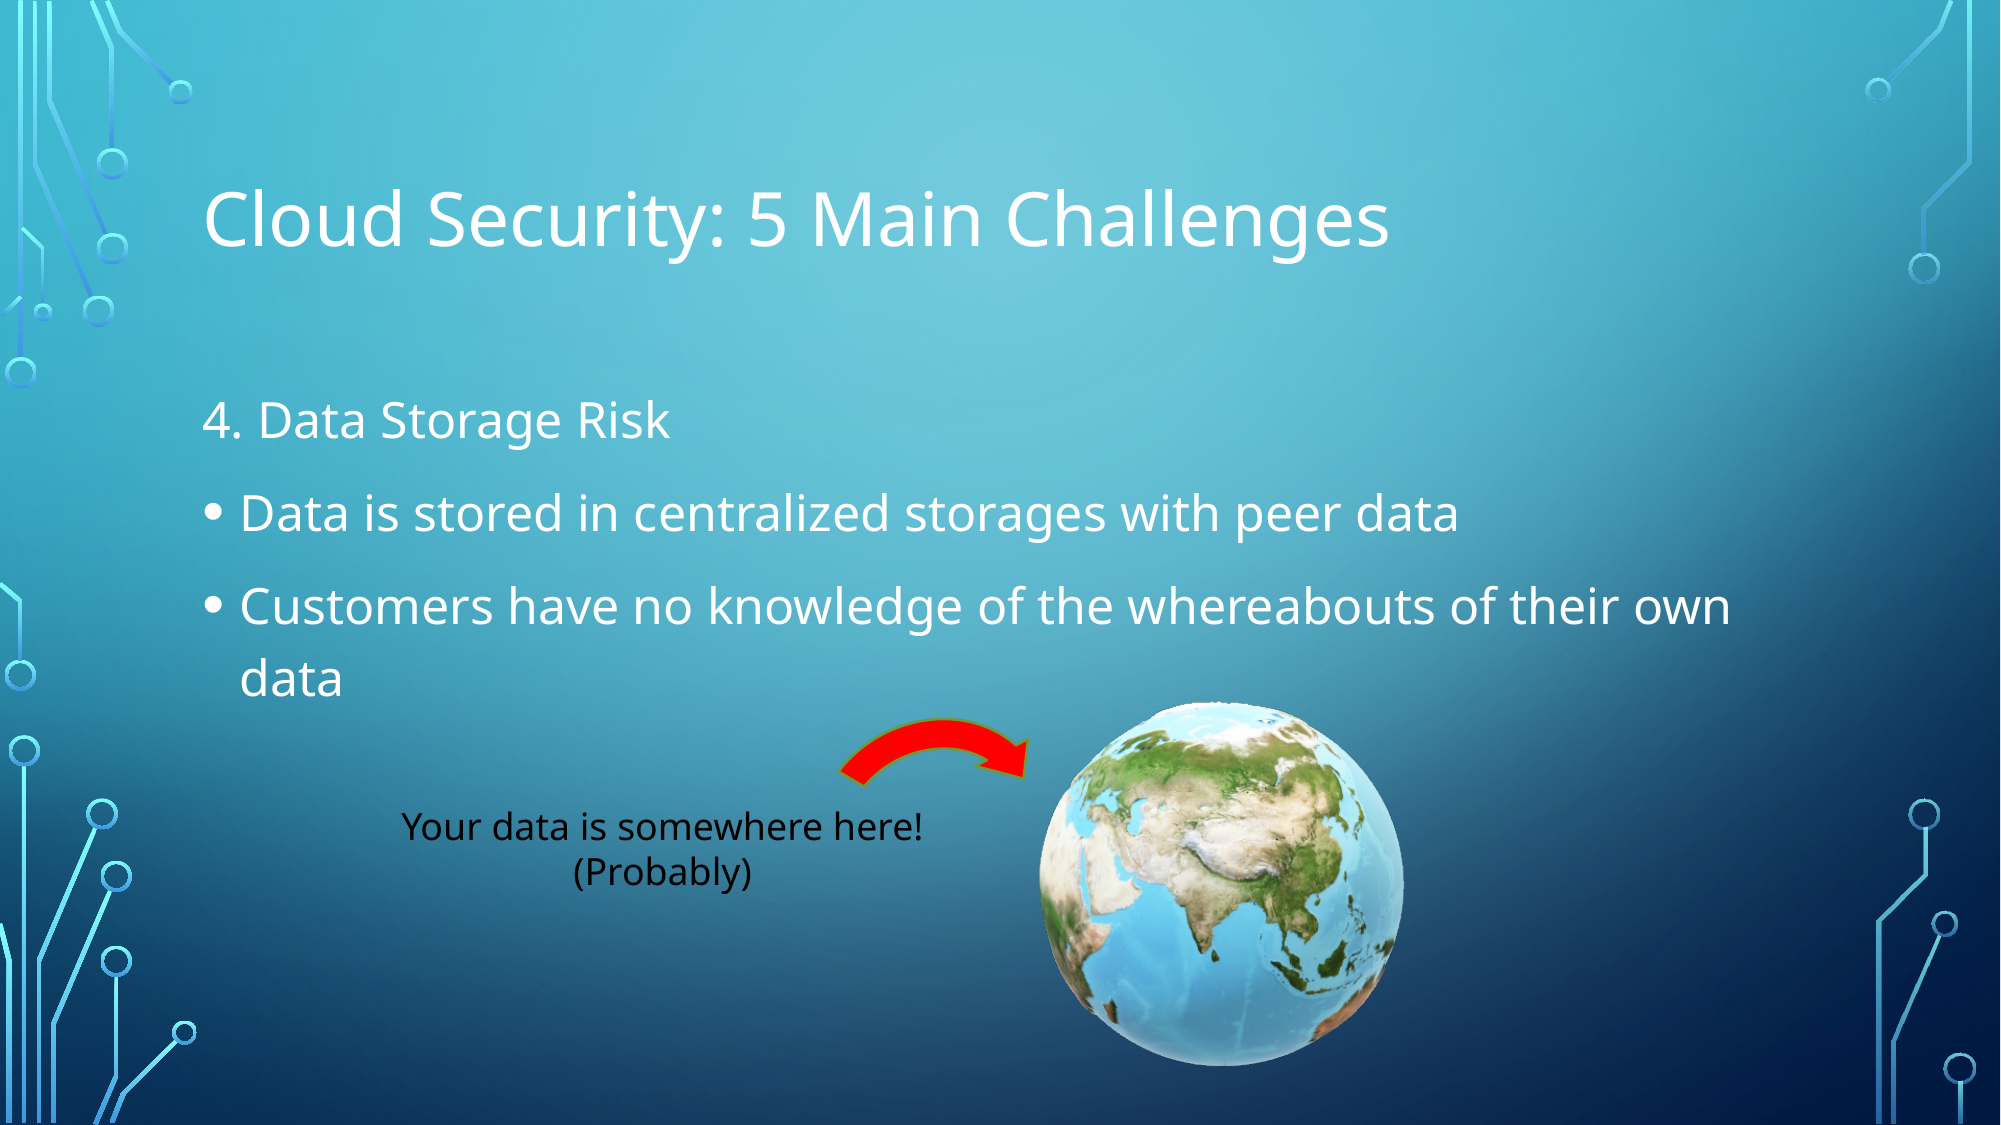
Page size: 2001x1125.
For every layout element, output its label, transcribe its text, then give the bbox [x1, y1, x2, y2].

title Cloud Security: 5 Main Challenges [187, 101, 1813, 344]
picture [1035, 695, 1410, 1079]
text_box [837, 717, 1030, 788]
list 4. Data Storage Risk Data is stored in centralized storages with peer data Customers have no knowledge of the whereabouts of their own data [187, 369, 1813, 950]
text_box Your data is somewhere here! (Probably) [386, 795, 939, 901]
